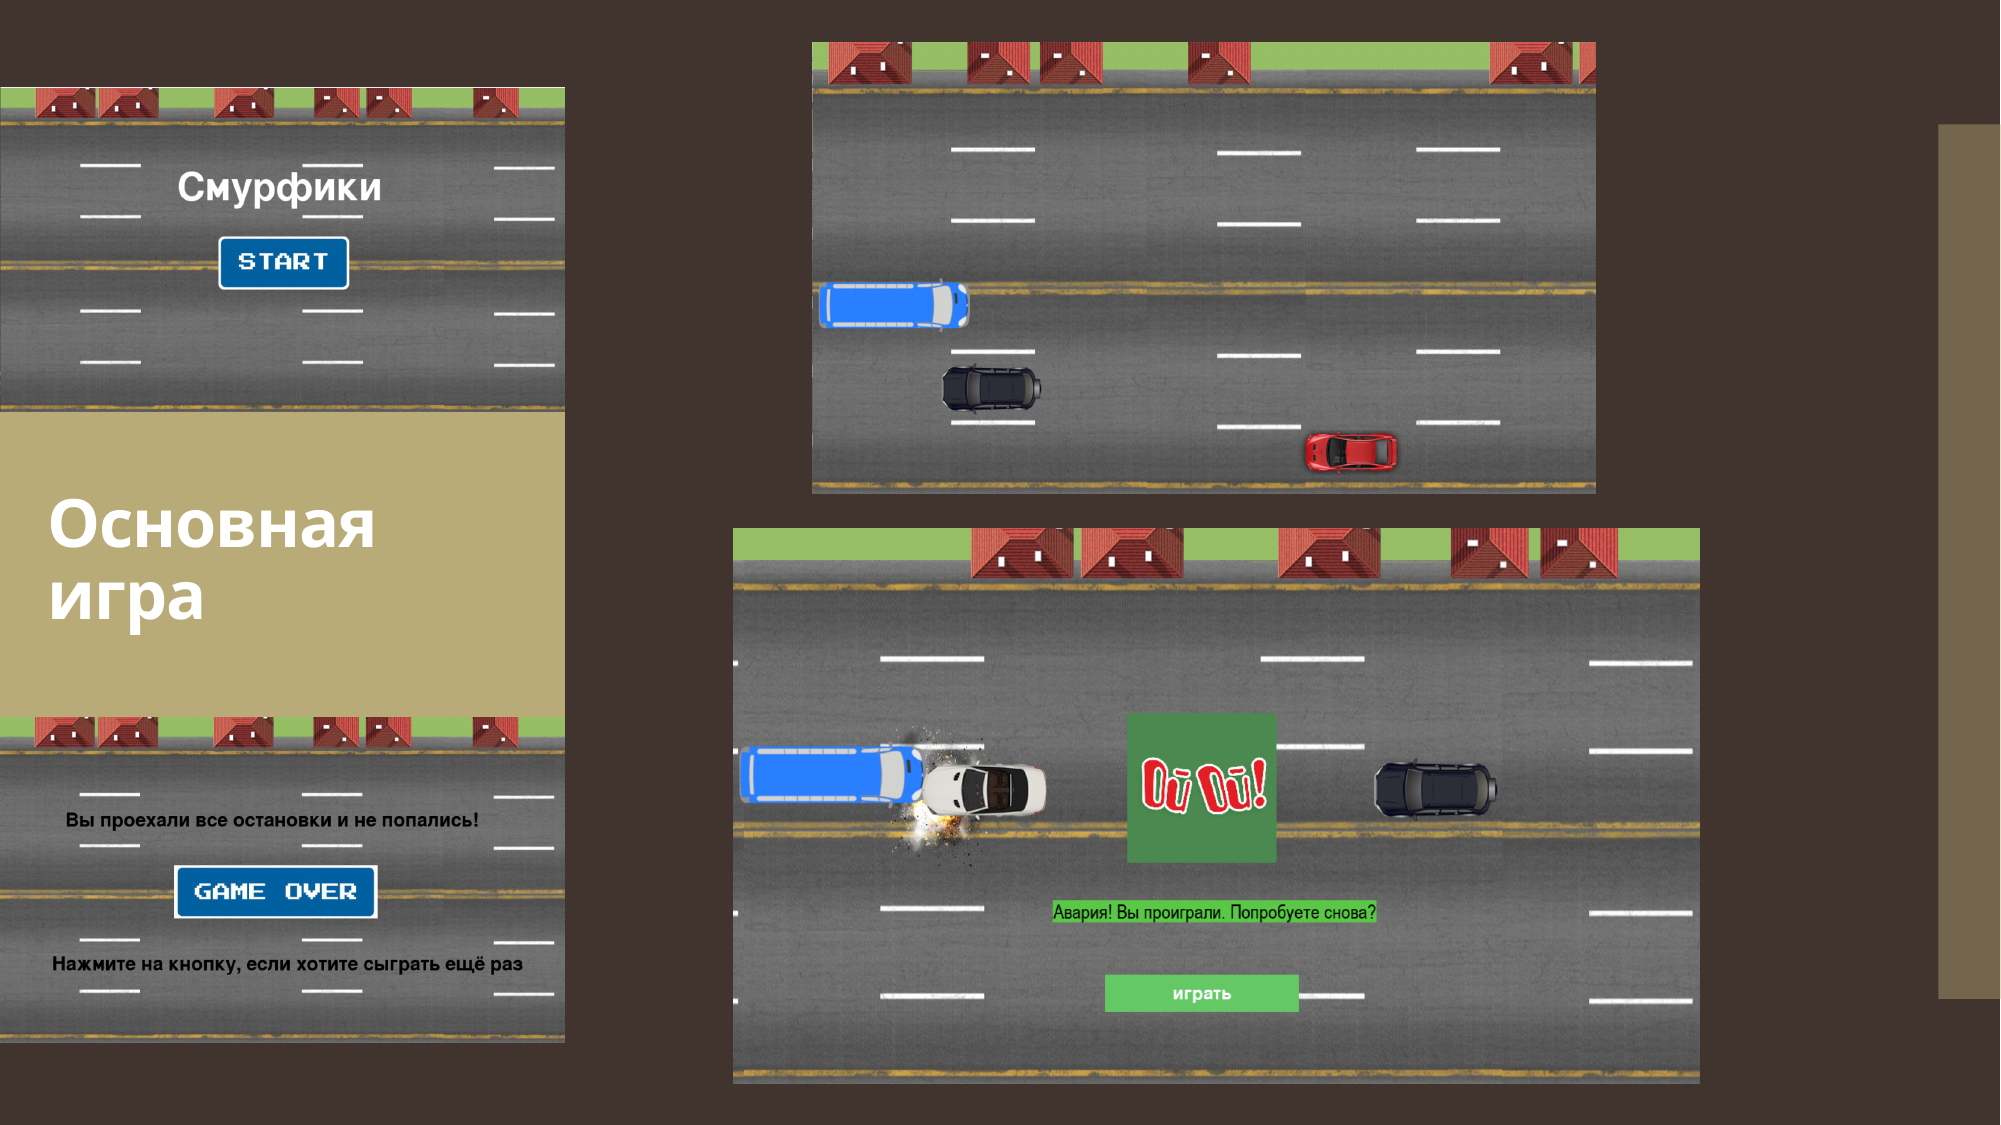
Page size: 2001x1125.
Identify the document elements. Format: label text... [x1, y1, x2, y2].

picture [733, 528, 1701, 1084]
picture [0, 717, 565, 1043]
title Основная игра [32, 412, 517, 717]
picture [0, 87, 565, 412]
picture [811, 42, 1596, 494]
